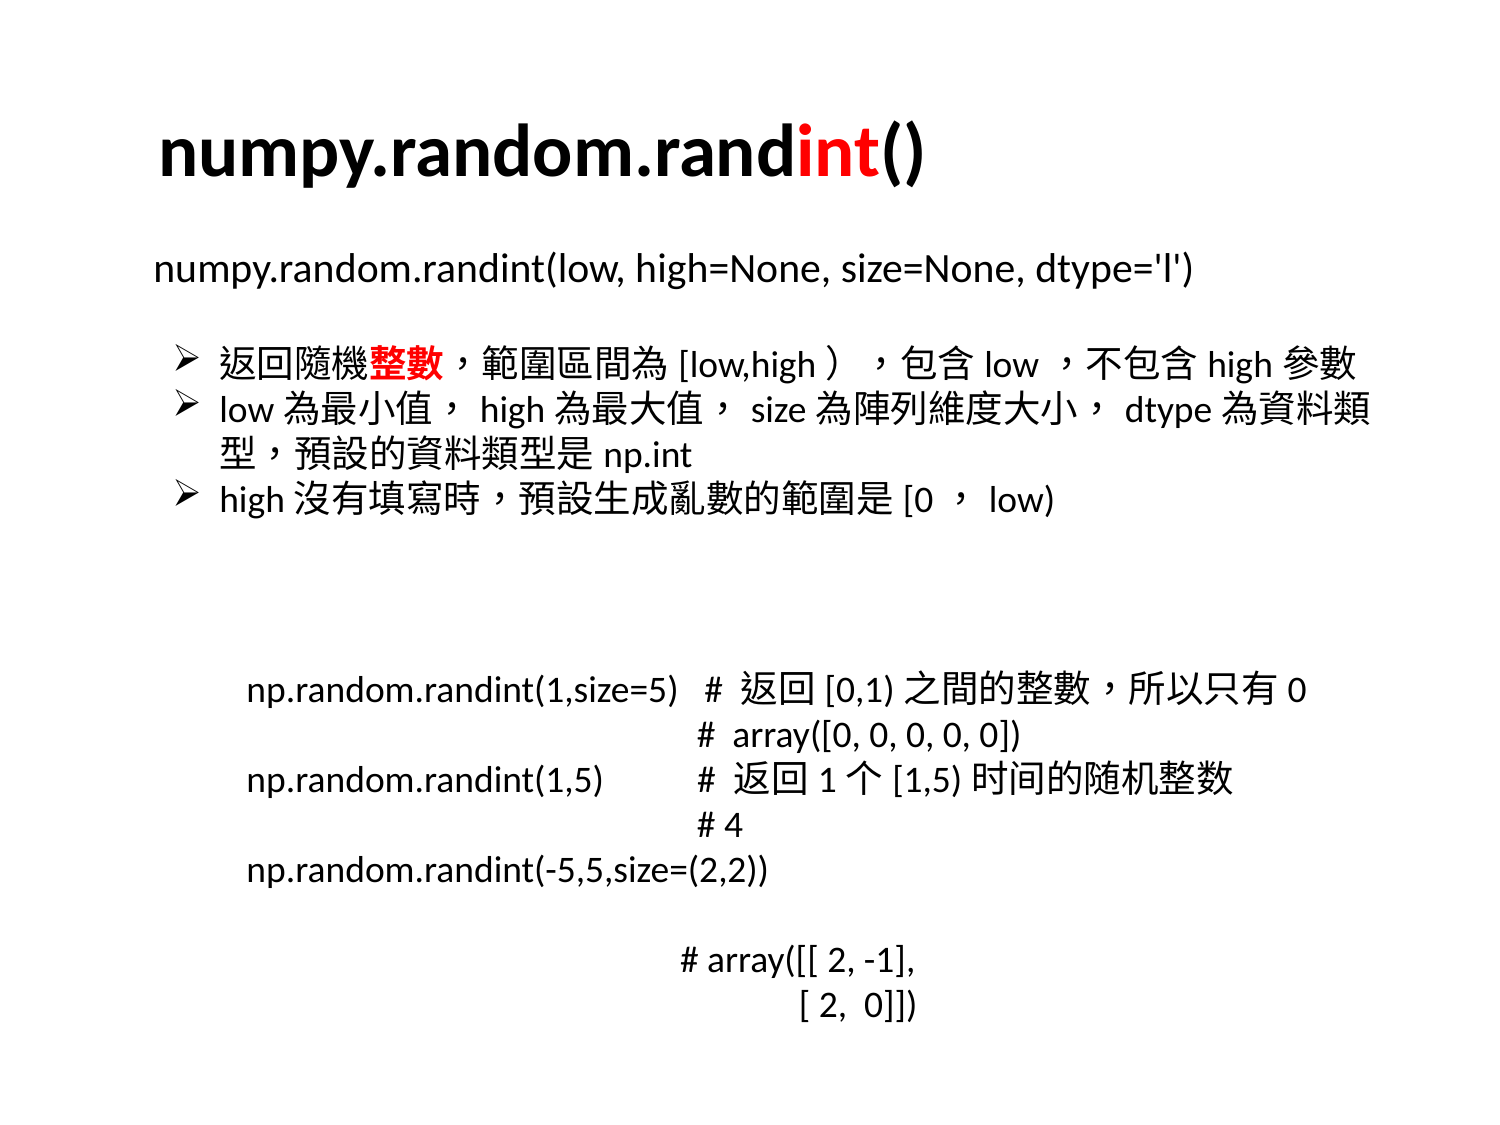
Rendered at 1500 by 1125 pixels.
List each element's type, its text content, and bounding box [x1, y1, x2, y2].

text_box numpy.random.randint() [143, 93, 942, 199]
text_box numpy.random.randint(low, high=None, size=None, dtype='l') [138, 233, 1237, 299]
text_box 返回隨機整數，範圍區間為[low,high），包含low，不包含high參數 low為最小值，high為最大值，size為陣列維度大小，dtype為資料類型，預設的資料類型是np.int high沒有填寫時，預設生成亂數的範圍是[0，low) [157, 332, 1411, 528]
text_box np.random.randint(1,size=5) # 返回[0,1)之間的整數，所以只有0 # array([0, 0, 0, 0, 0]) np.random.randint(1,5) # 返回1个[1,5)时间的随机整数 # 4 np.random.randint(-5,5,size=(2,2)) # array([[ 2, -1], [ 2, 0]]) [231, 658, 1440, 1033]
